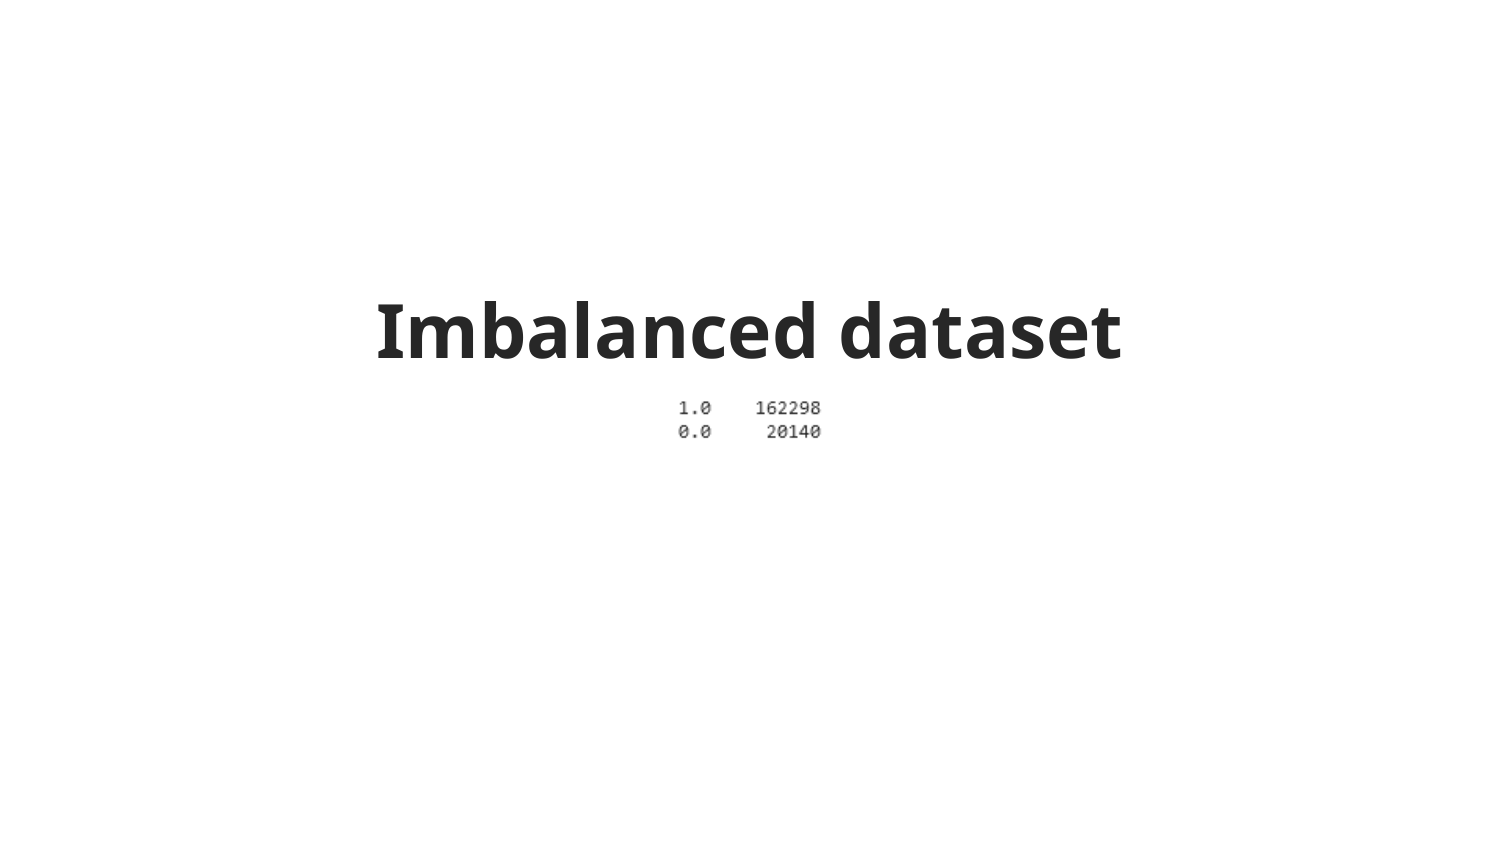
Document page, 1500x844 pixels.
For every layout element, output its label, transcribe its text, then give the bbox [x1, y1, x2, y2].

title Imbalanced dataset [51, 259, 1449, 398]
picture [673, 397, 827, 447]
